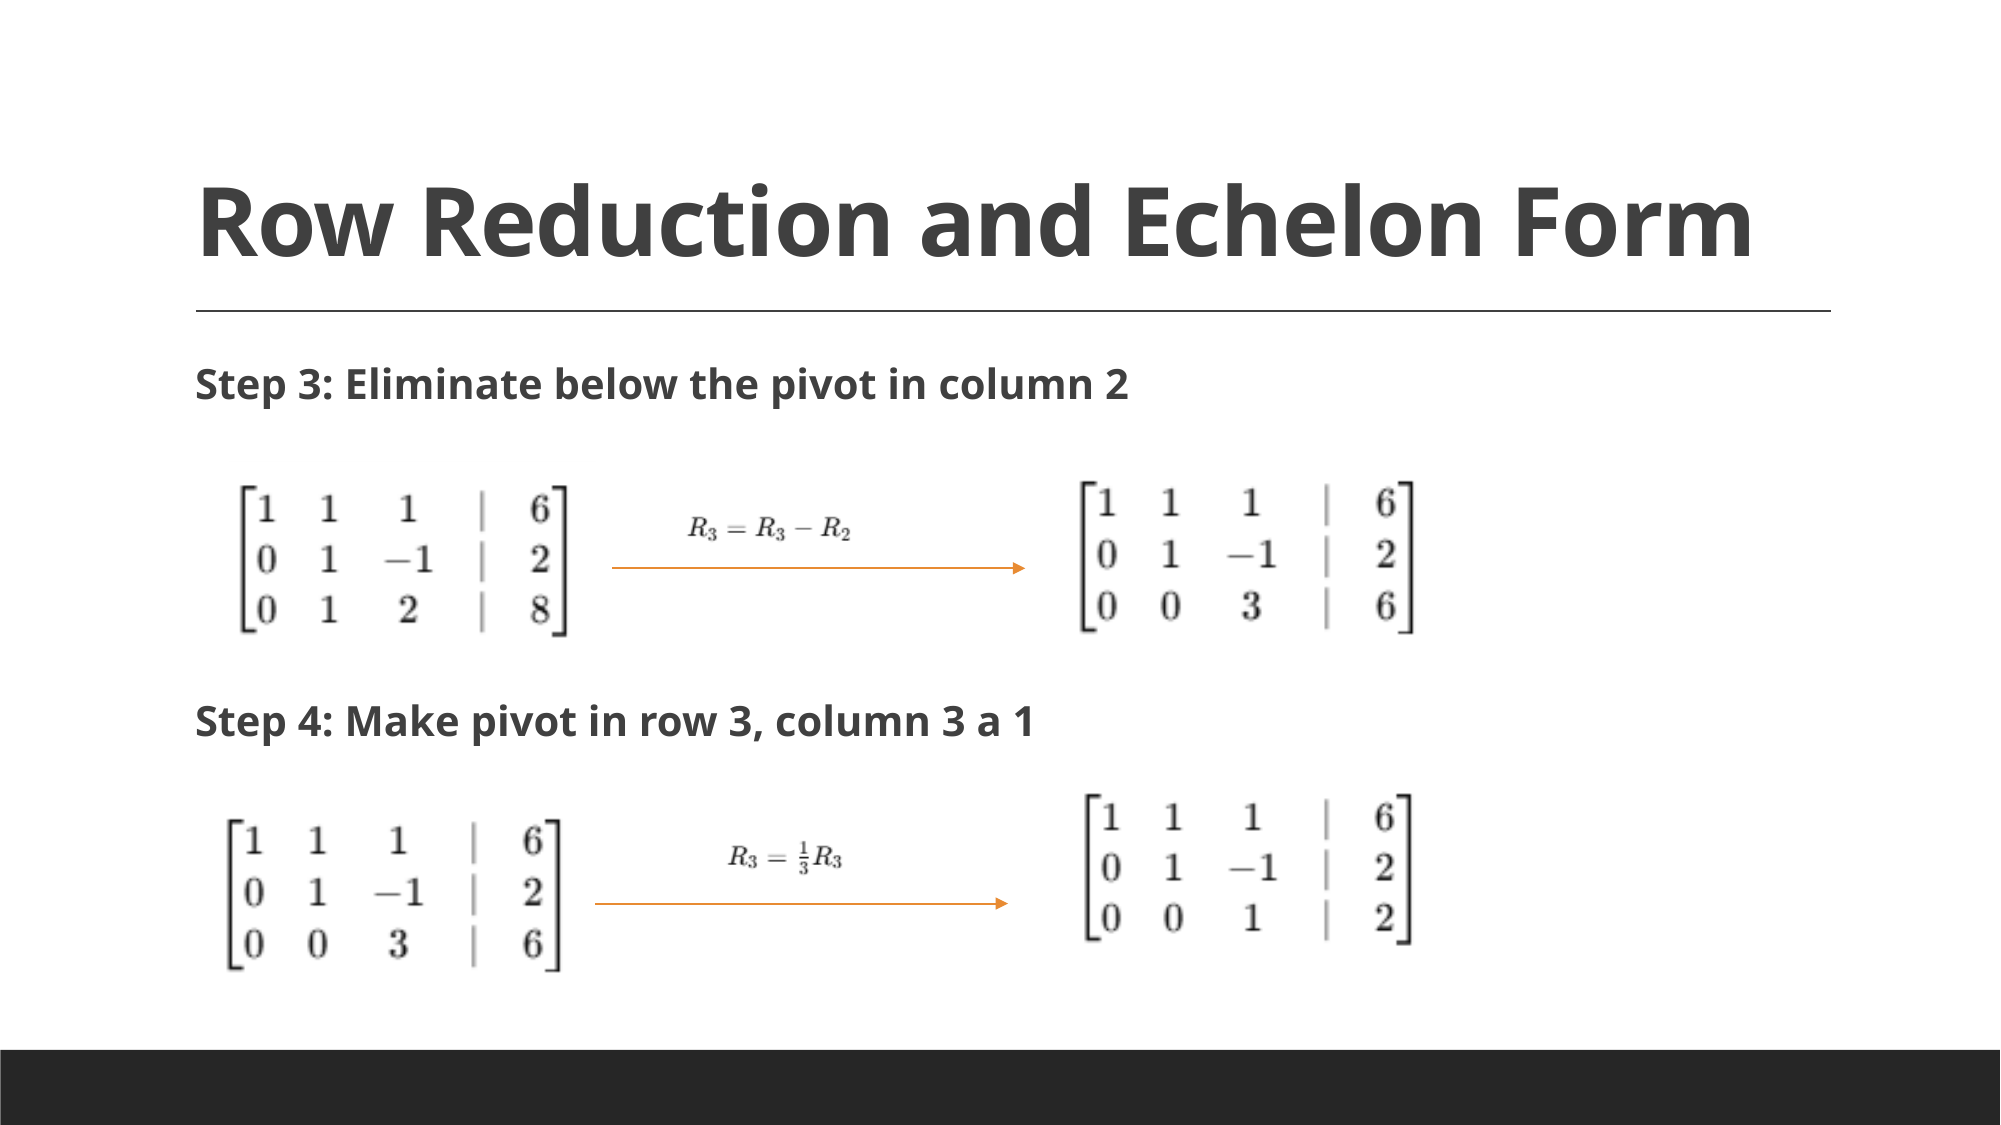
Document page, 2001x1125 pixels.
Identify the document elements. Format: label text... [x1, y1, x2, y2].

picture [217, 798, 585, 1007]
picture [1071, 460, 1439, 669]
list Step 3: Eliminate below the pivot in column 2 Step 4: Make pivot in row 3, column 3 a 1 [180, 345, 1830, 963]
picture [718, 831, 858, 888]
picture [1071, 765, 1439, 990]
title Row Reduction and Echelon Form [180, 47, 1830, 285]
picture [228, 460, 596, 665]
picture [681, 502, 858, 563]
